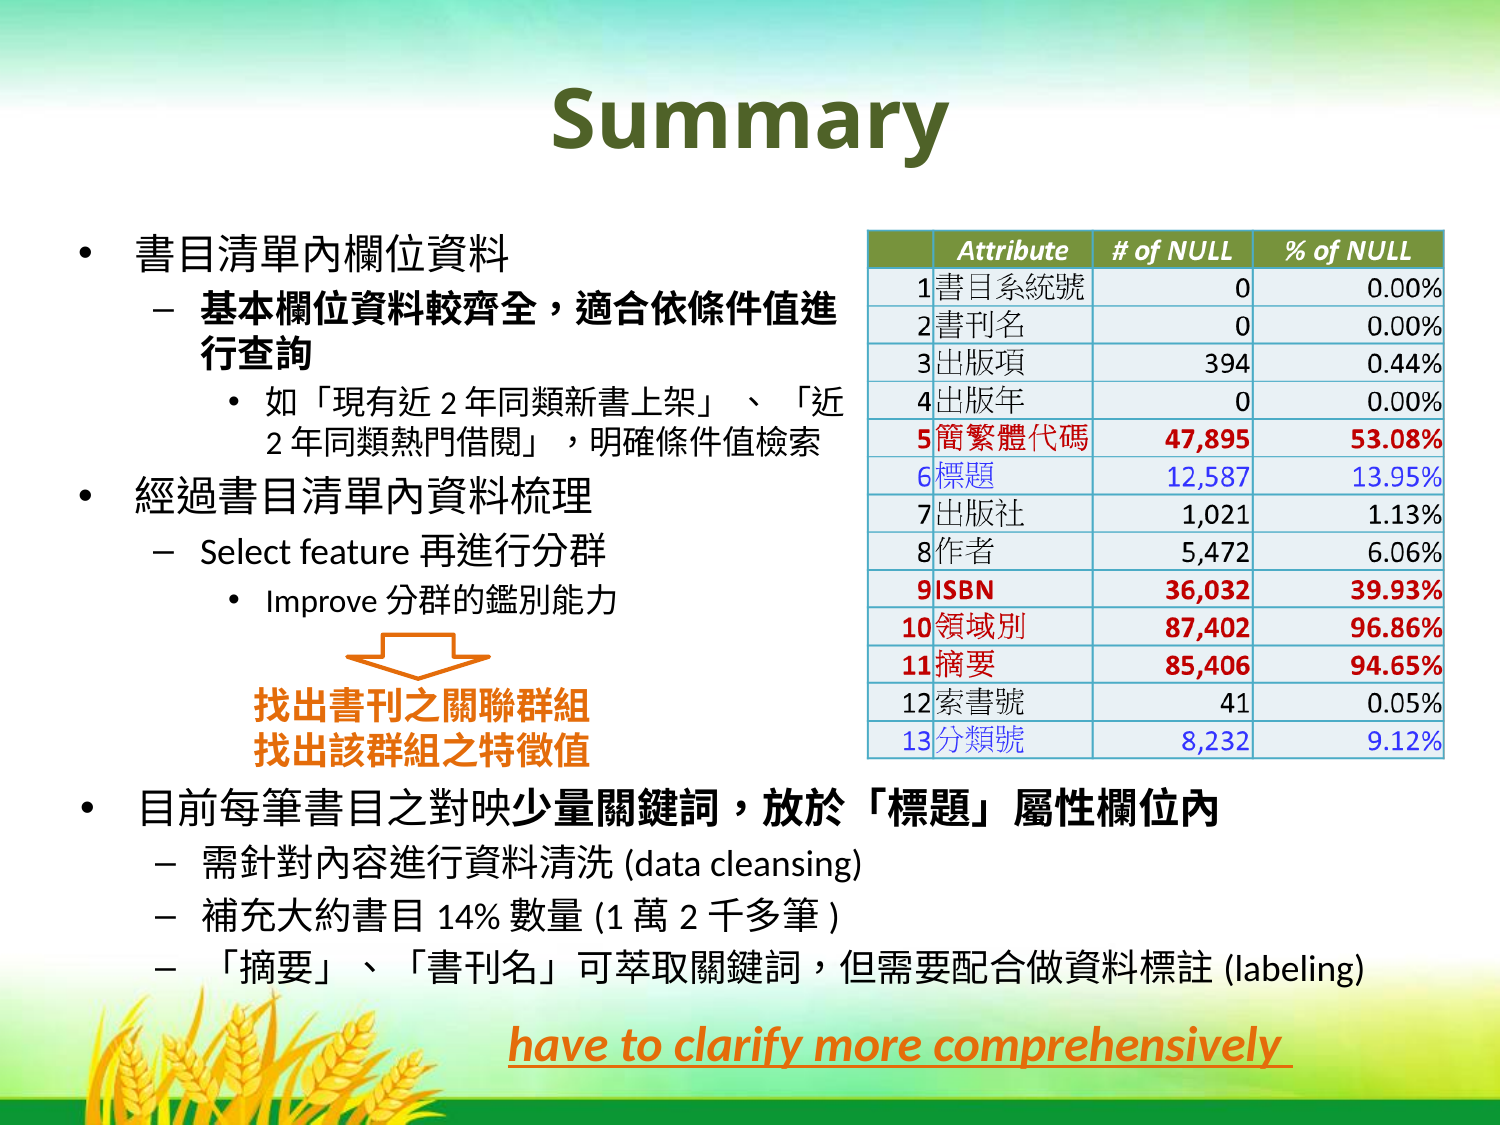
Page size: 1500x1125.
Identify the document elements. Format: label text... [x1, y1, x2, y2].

text_box have to clarify more comprehensively [492, 1004, 1308, 1079]
text_box 目前每筆書目之對映少量關鍵詞，放於「標題」屬性欄位內 需針對內容進行資料清洗(data cleansing) 補充大約書目14%數量(1萬2千多筆) 「摘要」、「書刊名」可萃取關鍵詞，但需要配合做資料標註(labeling) [64, 774, 1447, 1017]
picture [0, 0, 1500, 1125]
title Summary [75, 45, 1425, 185]
text_box 找出書刊之關聯群組 找出該群組之特徵值 [239, 674, 607, 774]
text_box [345, 632, 492, 674]
list 書目清單內欄位資料 基本欄位資料較齊全，適合依條件值進行查詢 如「現有近2年同類新書上架」 、 「近2年同類熱門借閱」，明確條件值檢索 經過書目清單內資料梳理 Select feature再進行分群 Improve分群的鑑別能力 [63, 219, 869, 551]
